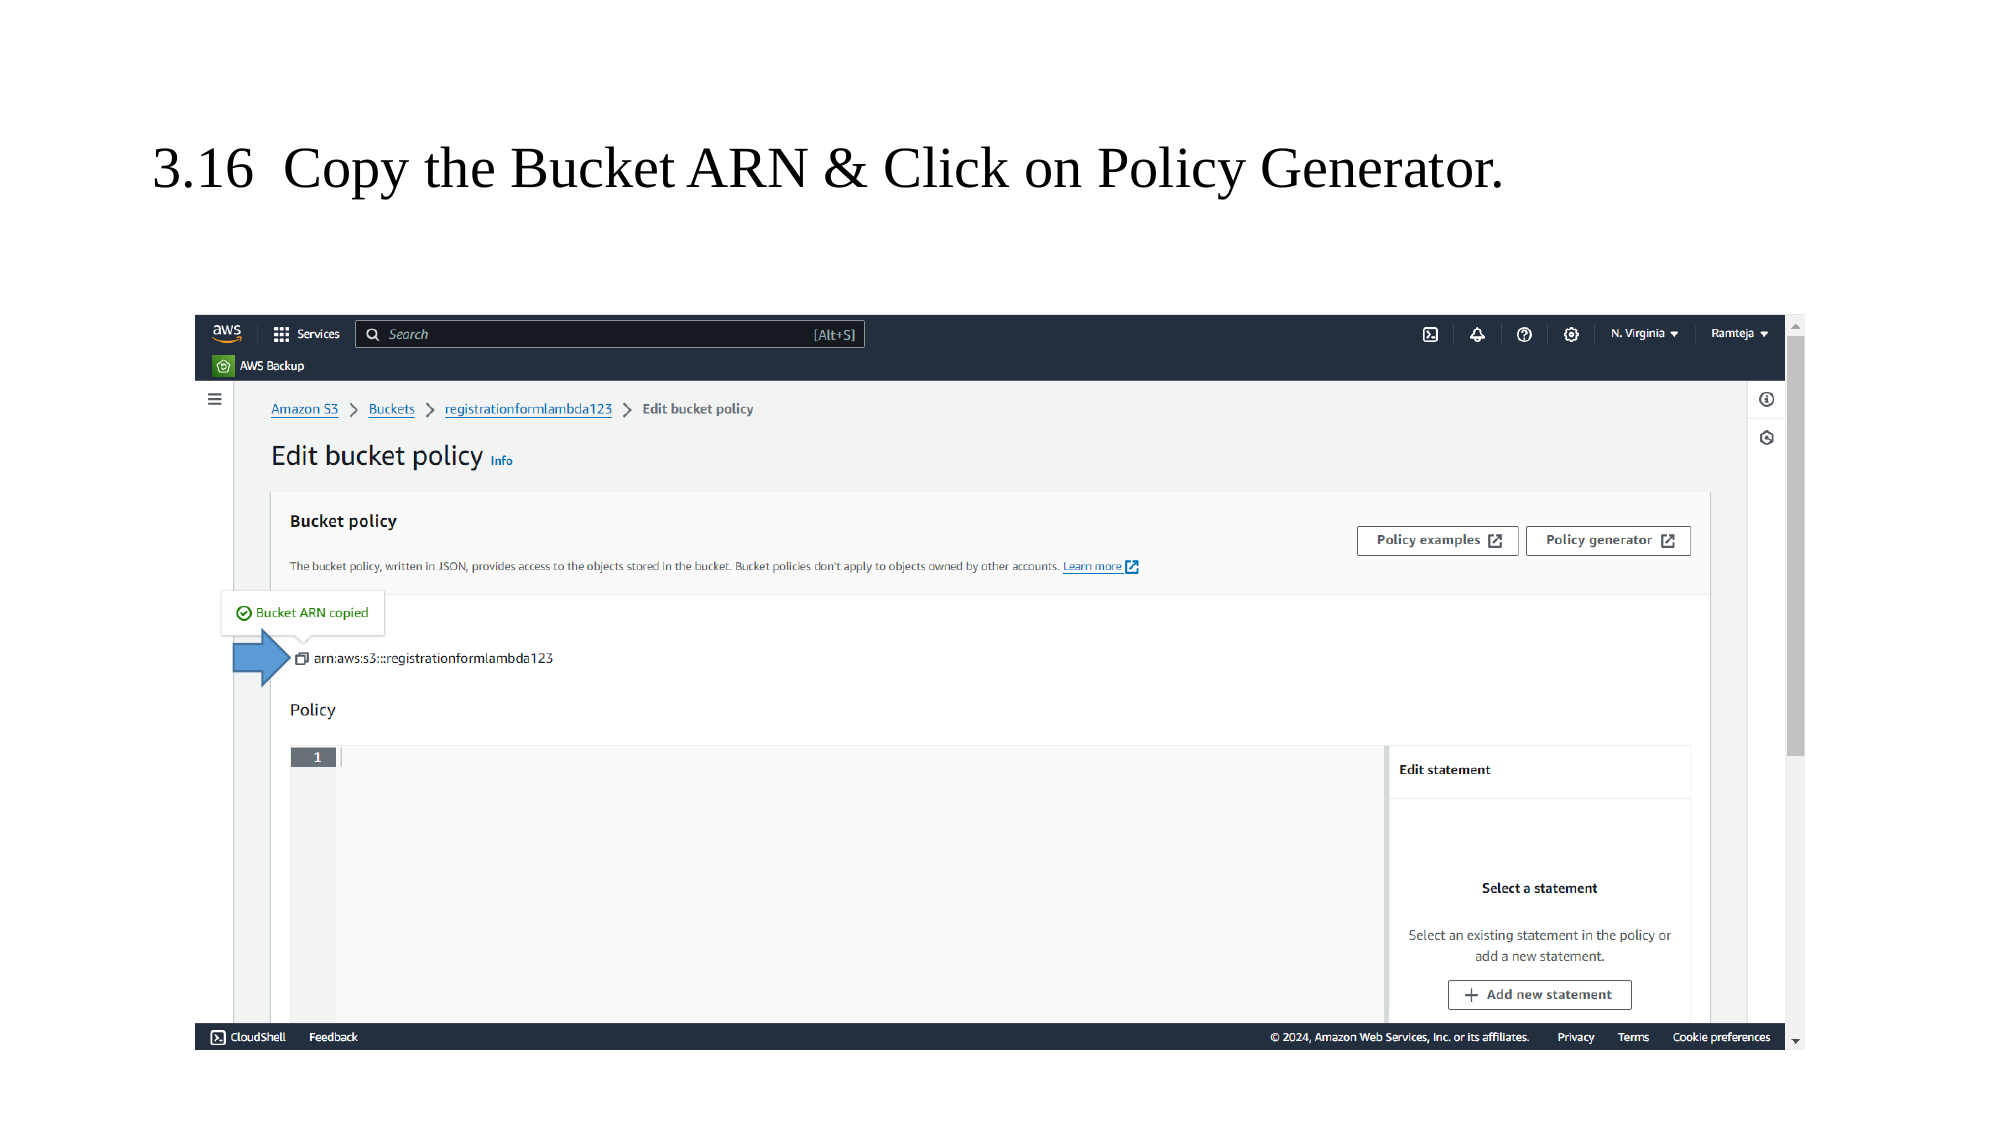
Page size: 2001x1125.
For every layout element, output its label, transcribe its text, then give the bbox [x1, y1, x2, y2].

title 3.16 Copy the Bucket ARN & Click on Policy Generator. [137, 59, 1863, 278]
picture [195, 314, 1805, 1050]
